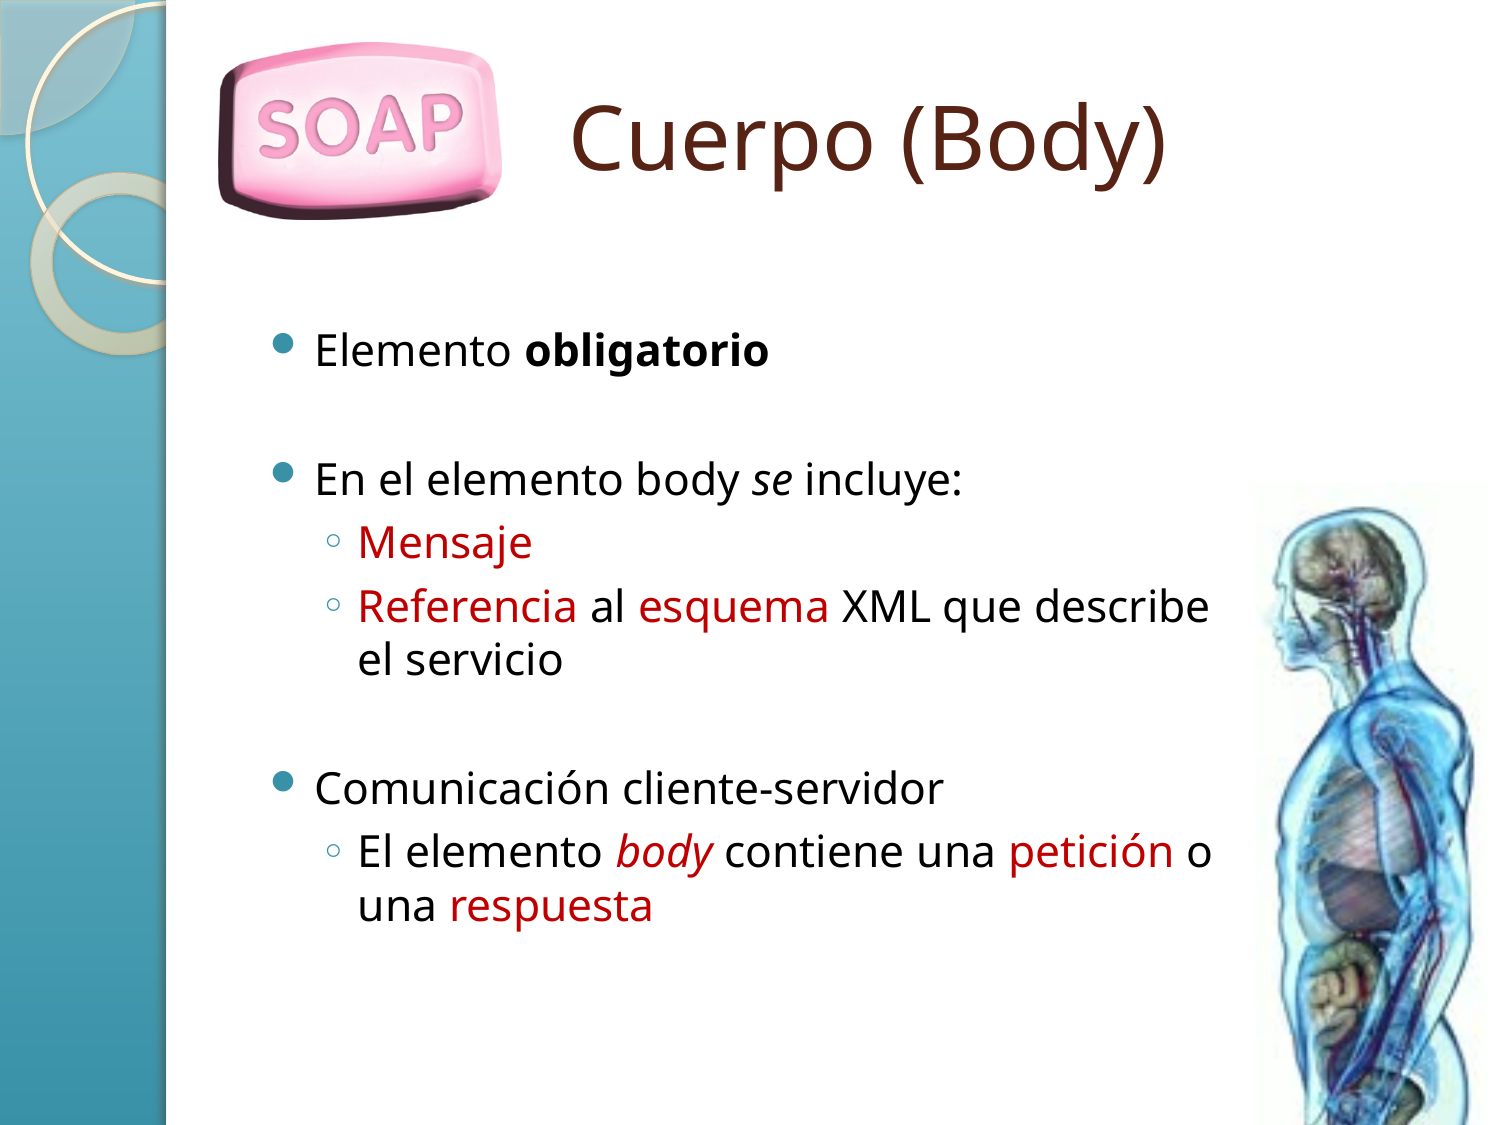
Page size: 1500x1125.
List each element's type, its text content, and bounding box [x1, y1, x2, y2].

list Elemento obligatorio En el elemento body se incluye: Mensaje Referencia al esquema XML que describe el servicio Comunicación cliente-servidor El elemento body contiene una petición o una respuesta [242, 314, 1229, 943]
picture [218, 42, 503, 220]
picture [1255, 482, 1489, 1125]
text_box Cuerpo (Body) [554, 40, 1500, 228]
